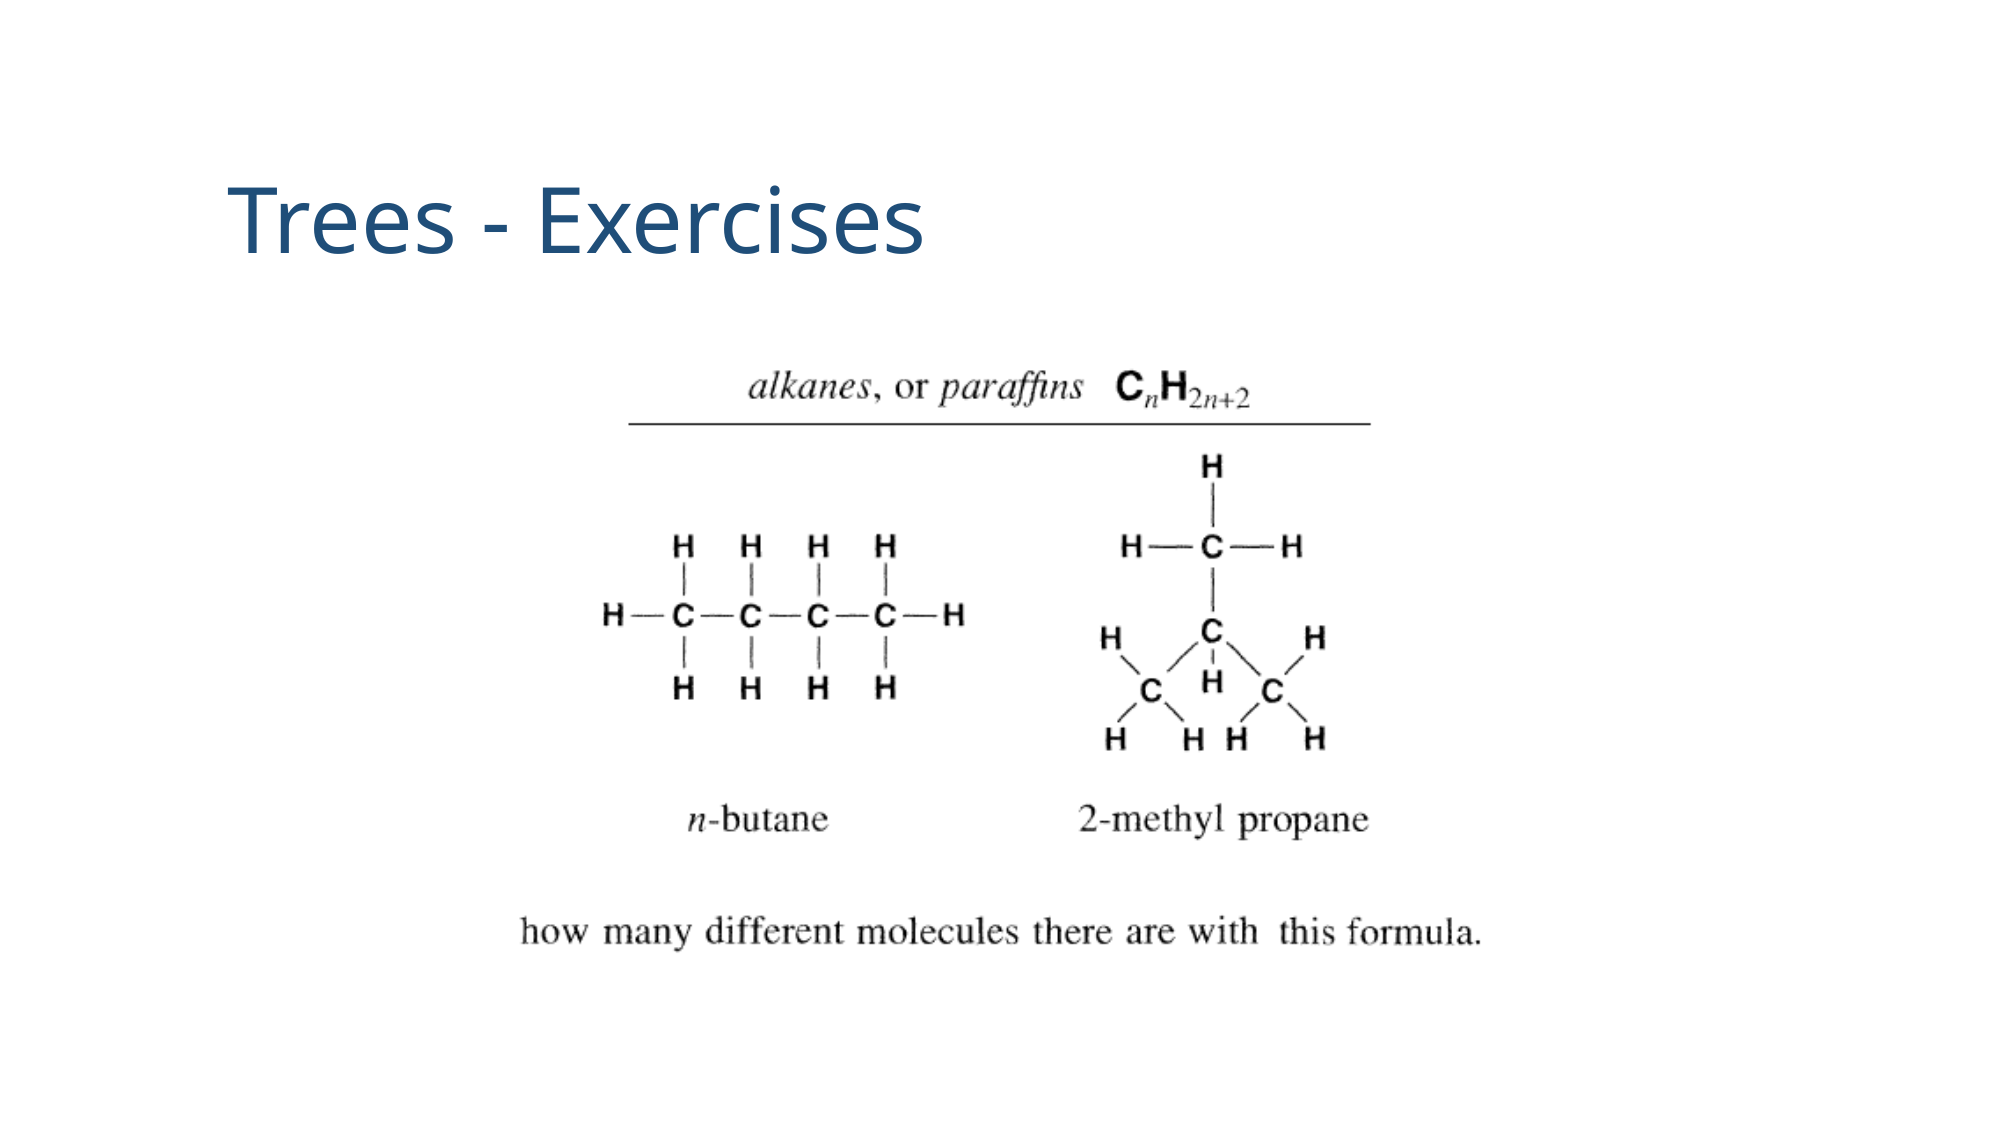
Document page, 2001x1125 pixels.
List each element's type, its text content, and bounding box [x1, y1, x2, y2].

title Trees - Exercises [212, 161, 1788, 288]
picture [504, 348, 1496, 983]
